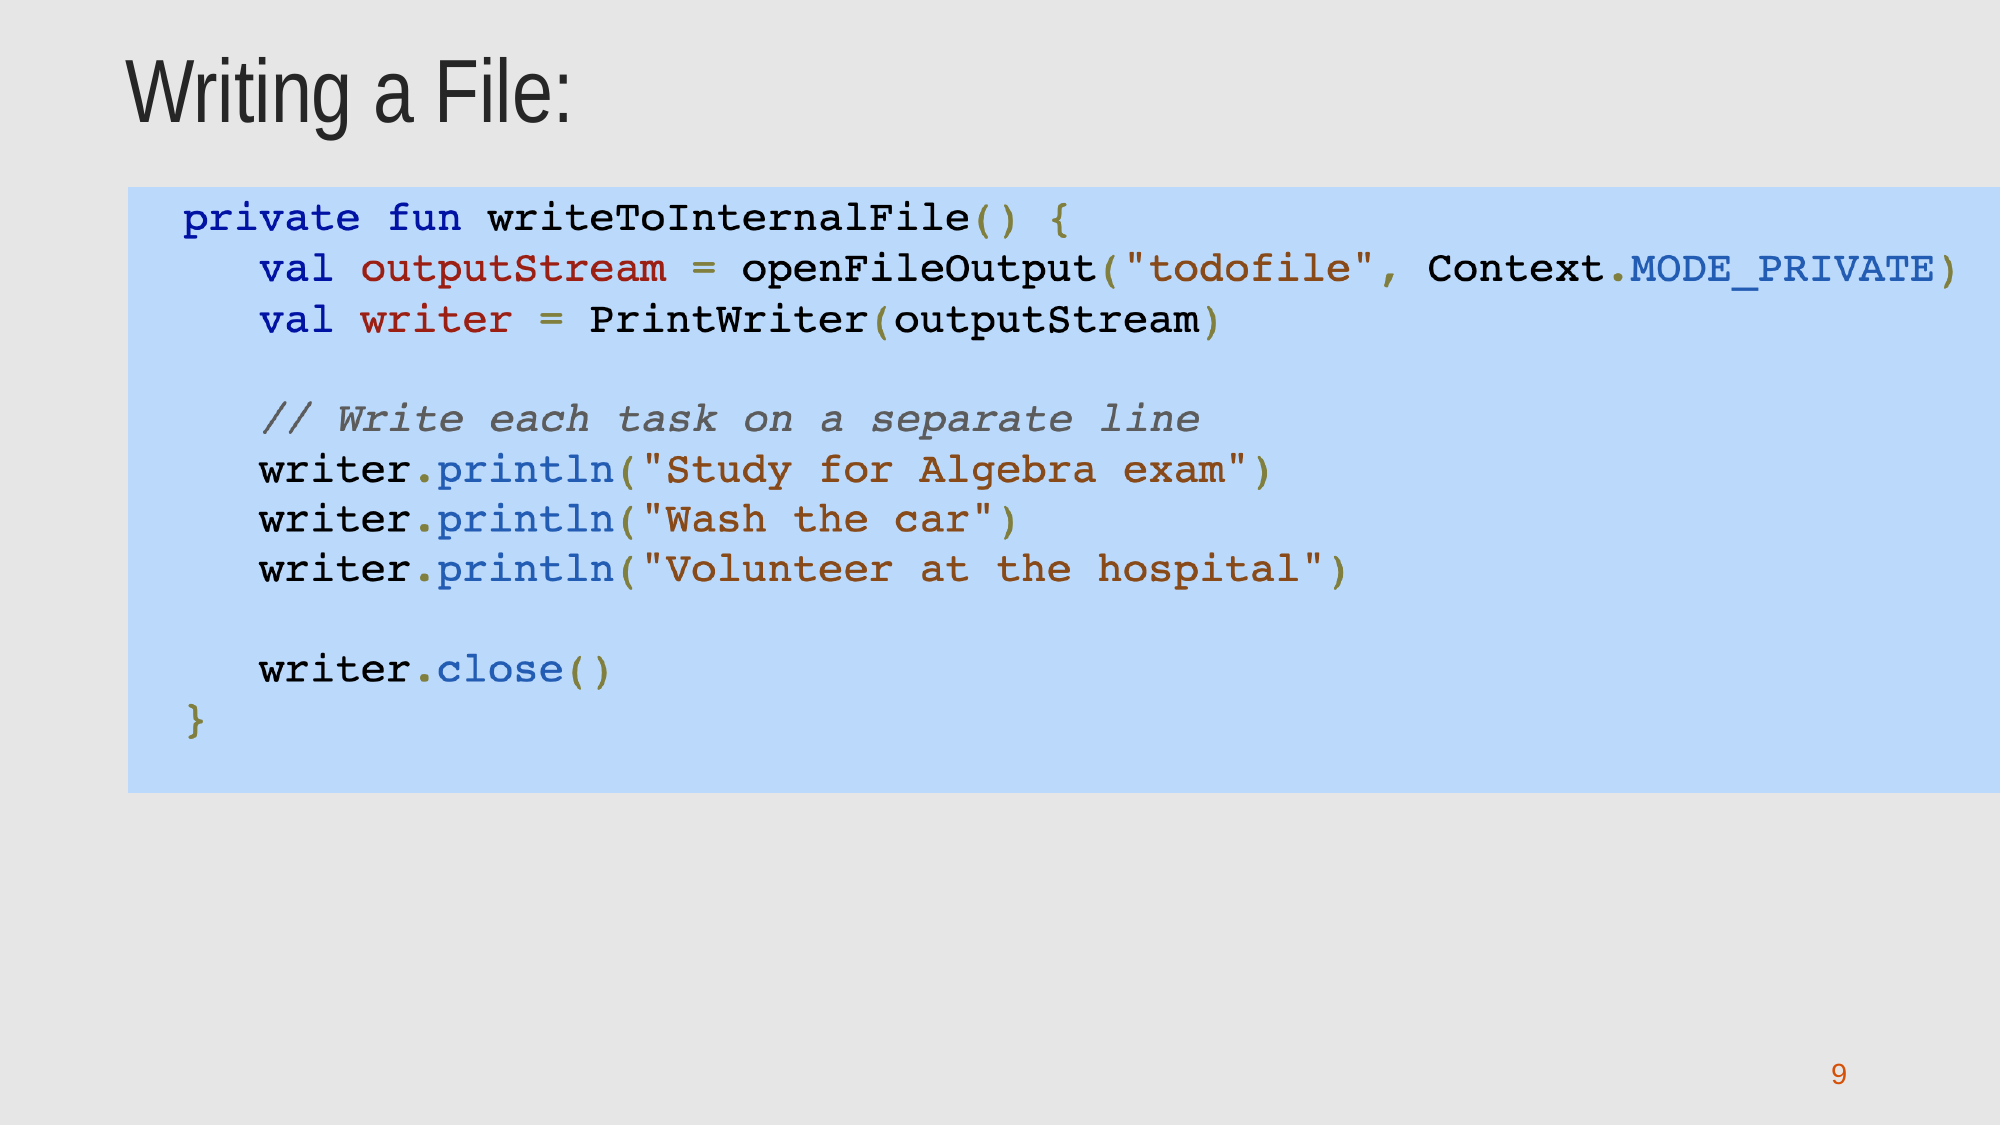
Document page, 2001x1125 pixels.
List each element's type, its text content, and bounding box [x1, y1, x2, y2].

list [128, 187, 2000, 793]
slide_number 9 [1412, 1042, 1863, 1103]
title Writing a File: [109, 37, 1538, 150]
